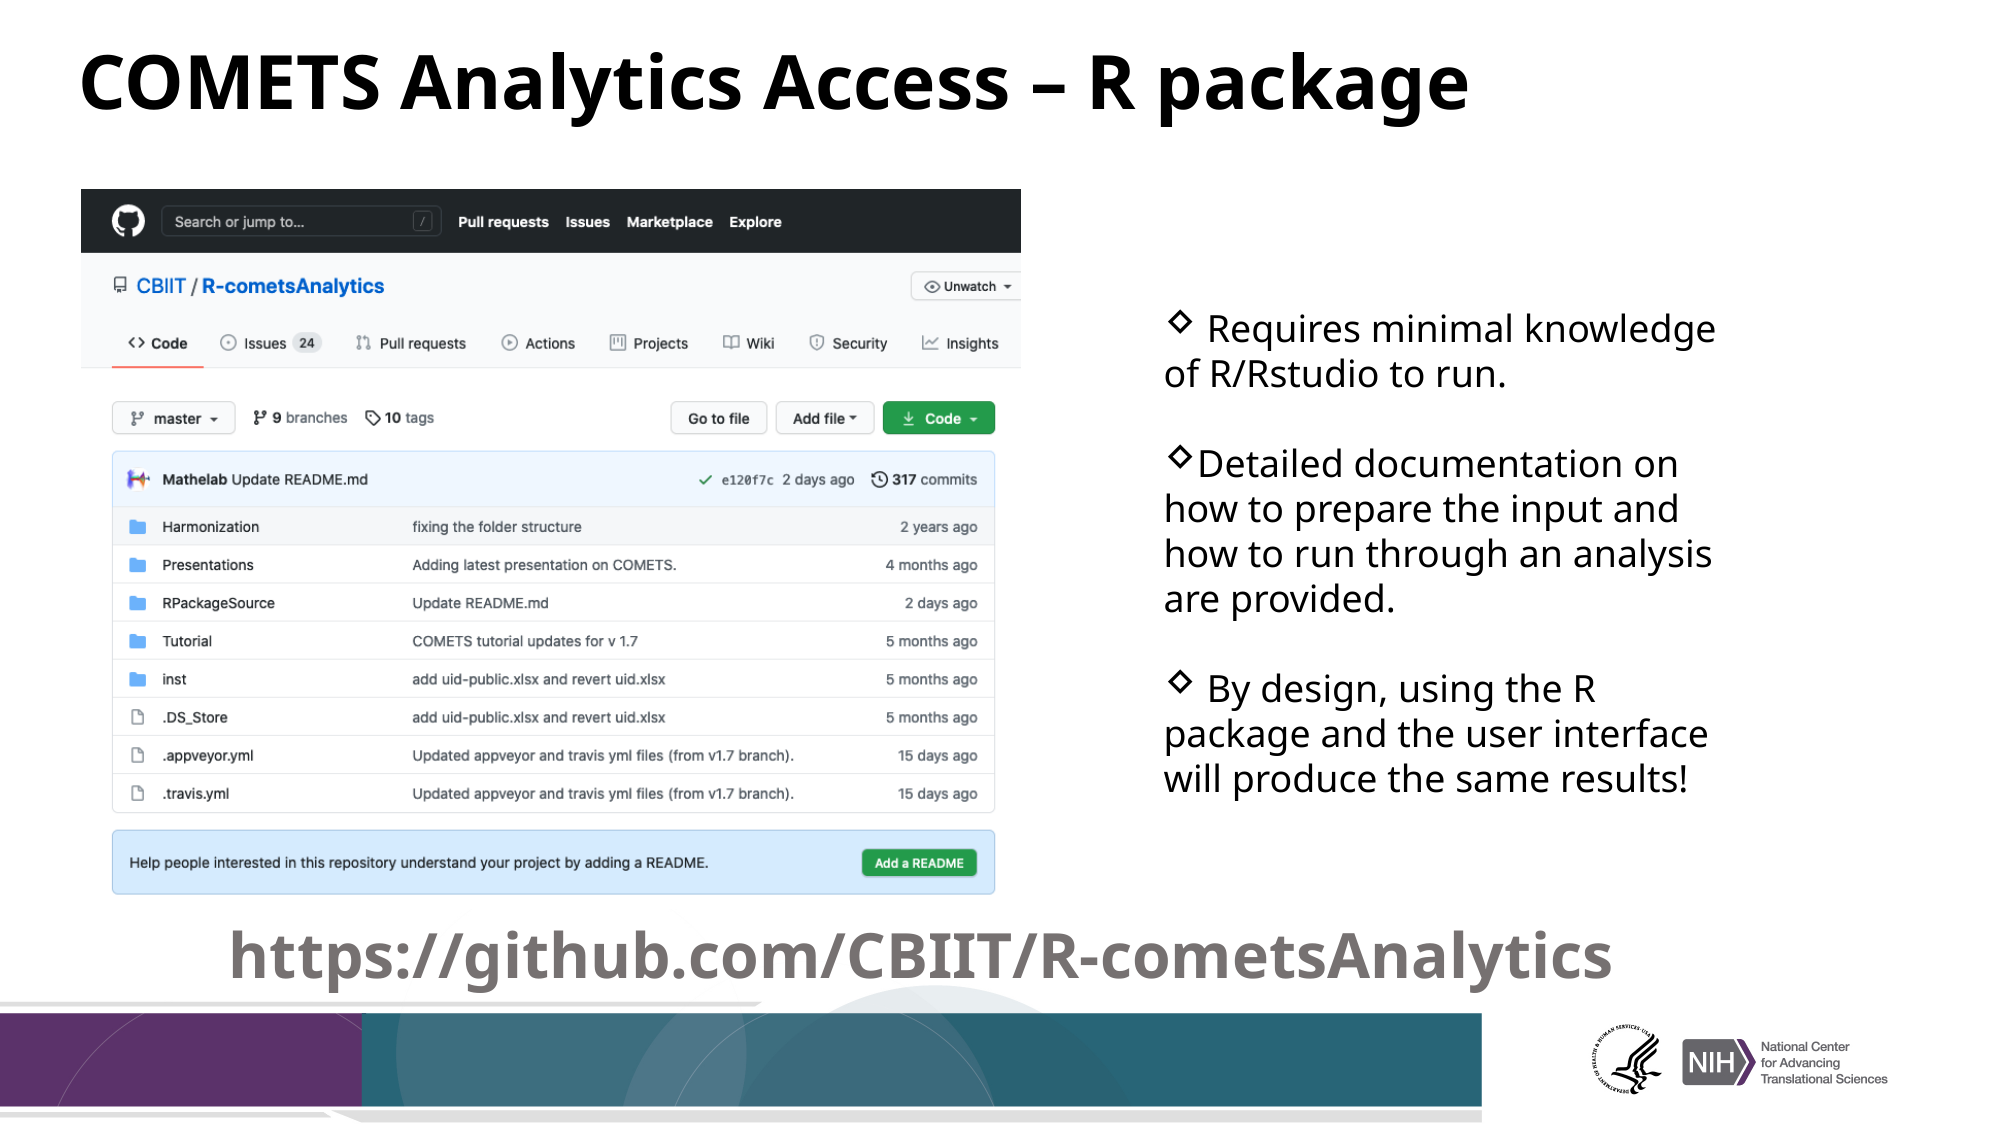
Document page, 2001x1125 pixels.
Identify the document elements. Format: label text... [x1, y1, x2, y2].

text_box Requires minimal knowledge of R/Rstudio to run. Detailed documentation on how to prepare the input and how to run through an analysis are provided. By design, using the R package and the user interface will produce the same results! [1148, 244, 1766, 854]
title COMETS Analytics Access – R package [63, 0, 1979, 134]
picture [0, 0, 2000, 1125]
text_box https://github.com/CBIIT/R-cometsAnalytics [214, 908, 1630, 999]
